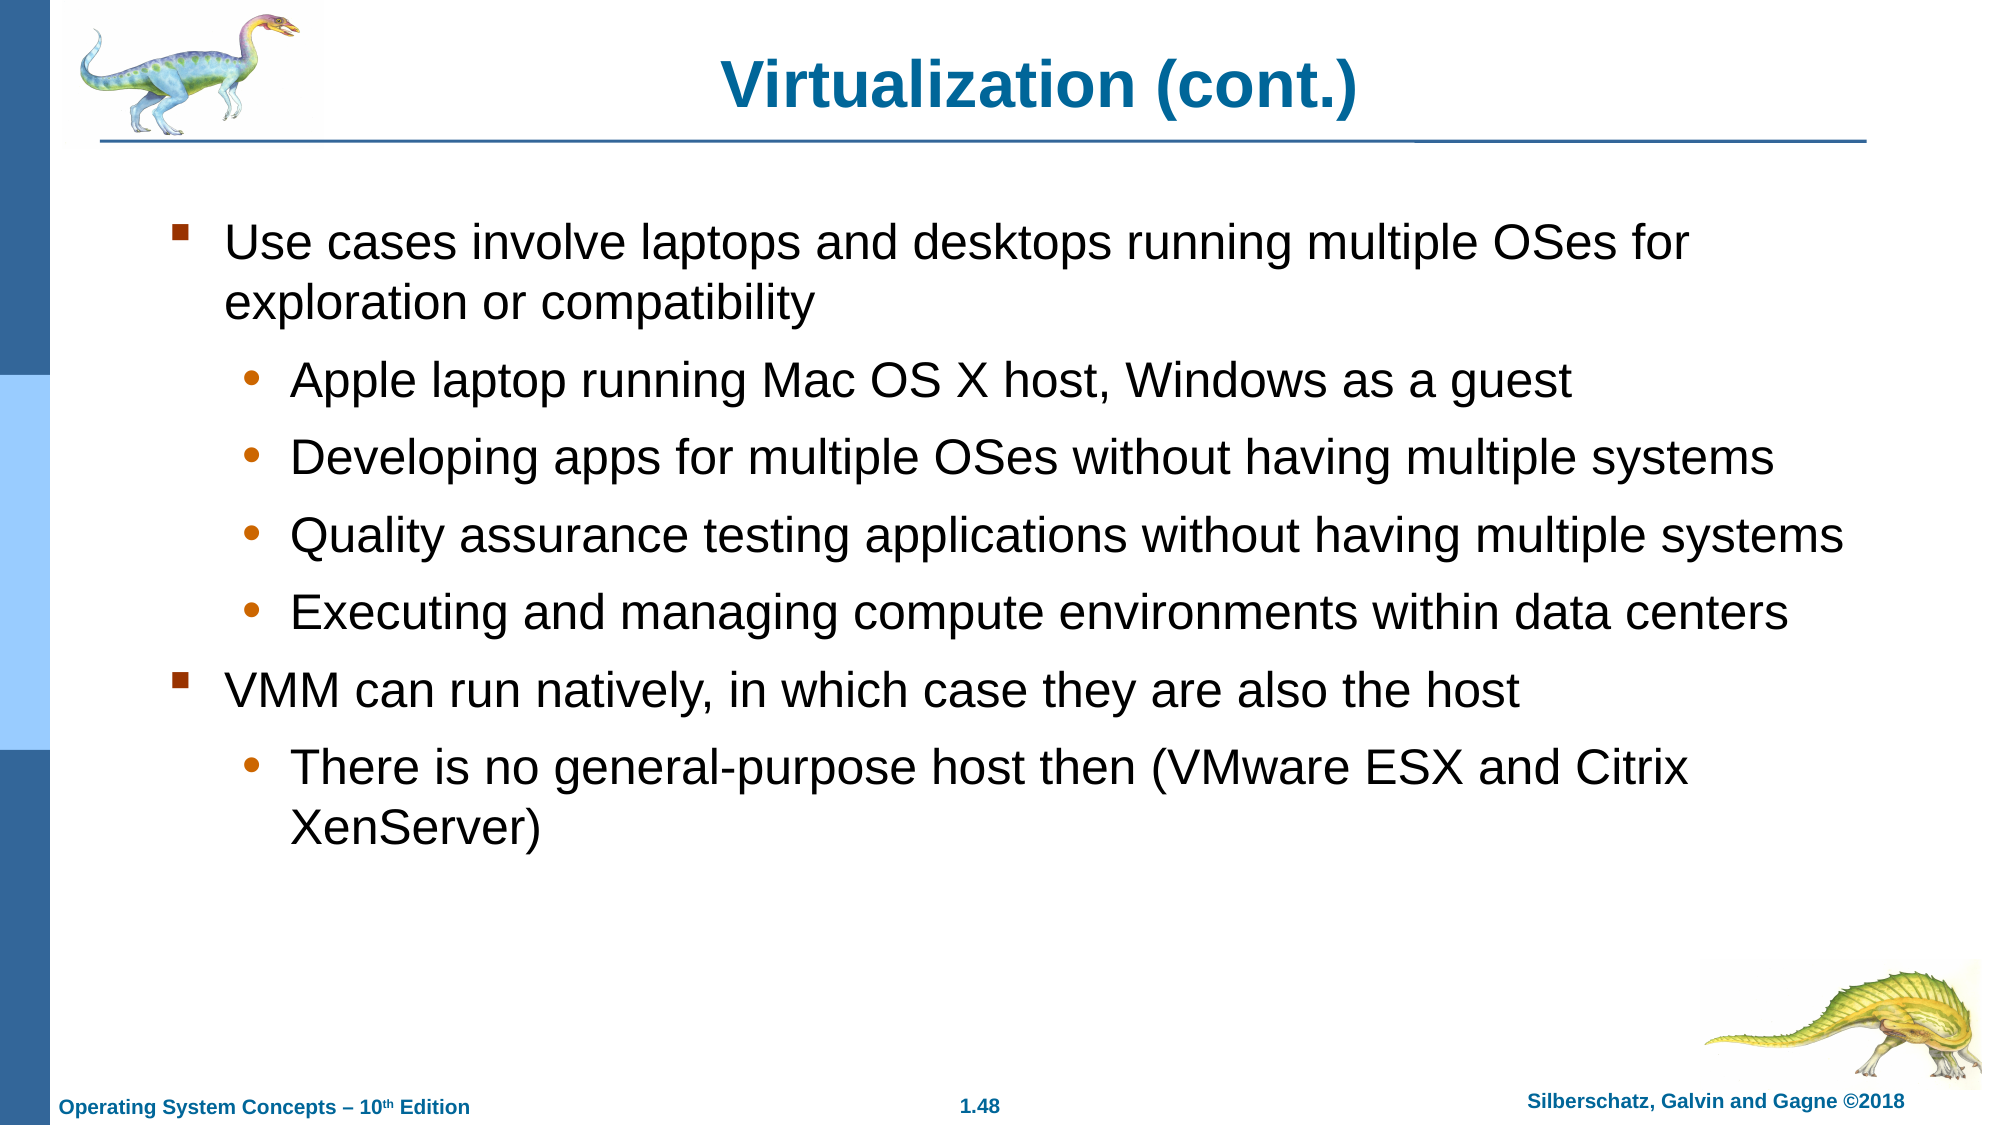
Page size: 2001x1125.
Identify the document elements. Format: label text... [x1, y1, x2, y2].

picture [1700, 959, 1982, 1090]
title Virtualization (cont.) [433, 33, 1648, 129]
picture [62, 0, 324, 149]
list Use cases involve laptops and desktops running multiple OSes for exploration or compatibility Apple laptop running Mac OS X host, Windows as a guest Developing apps for multiple OSes without having multiple systems Quality assurance testing applications without having multiple systems Executing and managing compute environments within data centers VMM can run natively, in which case they are also the host There is no general-purpose host then (VMware ESX and Citrix XenServer) [152, 202, 1901, 946]
